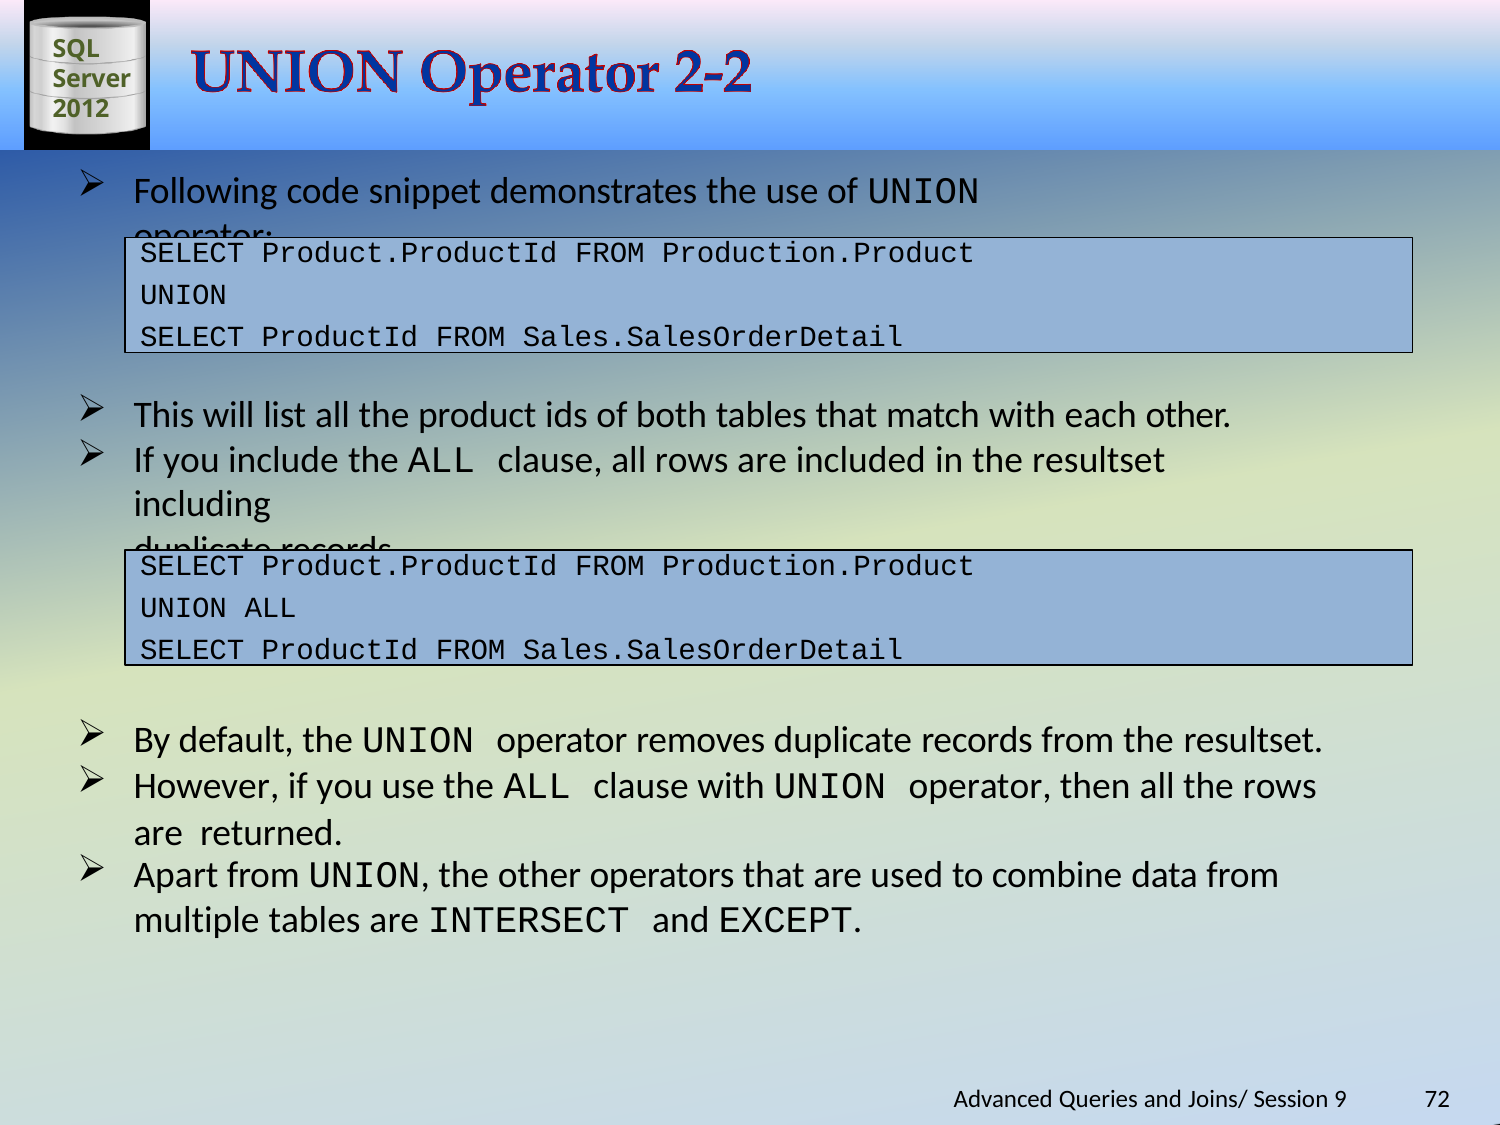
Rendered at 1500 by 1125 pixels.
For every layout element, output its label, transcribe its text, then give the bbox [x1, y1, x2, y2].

text_box SQL Server 2012 Following code snippet demonstrates the use of UNION operator: [50, 159, 1140, 256]
text_box This will list all the product ids of both tables that match with each other. If you include the ALL clause, all rows are included in the resultset including duplicate records. [75, 388, 1297, 571]
picture [0, 151, 1500, 1125]
footer Advanced Queries and Joins/ Session 9 [951, 1086, 1350, 1125]
text_box SELECT Product.ProductId FROM Production.Product UNION ALL SELECT ProductId FROM Sales.SalesOrderDetail [124, 549, 1413, 666]
text_box By default, the UNION operator removes duplicate records from the resultset. However, if you use the ALL clause with UNION operator, then all the rows are returned. Apart from UNION, the other operators that are used to combine data from multiple tables are INTERSECT and EXCEPT. [75, 712, 1340, 940]
slide_number 72 [1418, 1086, 1457, 1125]
text_box SELECT Product.ProductId FROM Production.Product UNION SELECT ProductId FROM Sales.SalesOrderDetail [124, 237, 1413, 353]
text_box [0, 0, 1500, 151]
